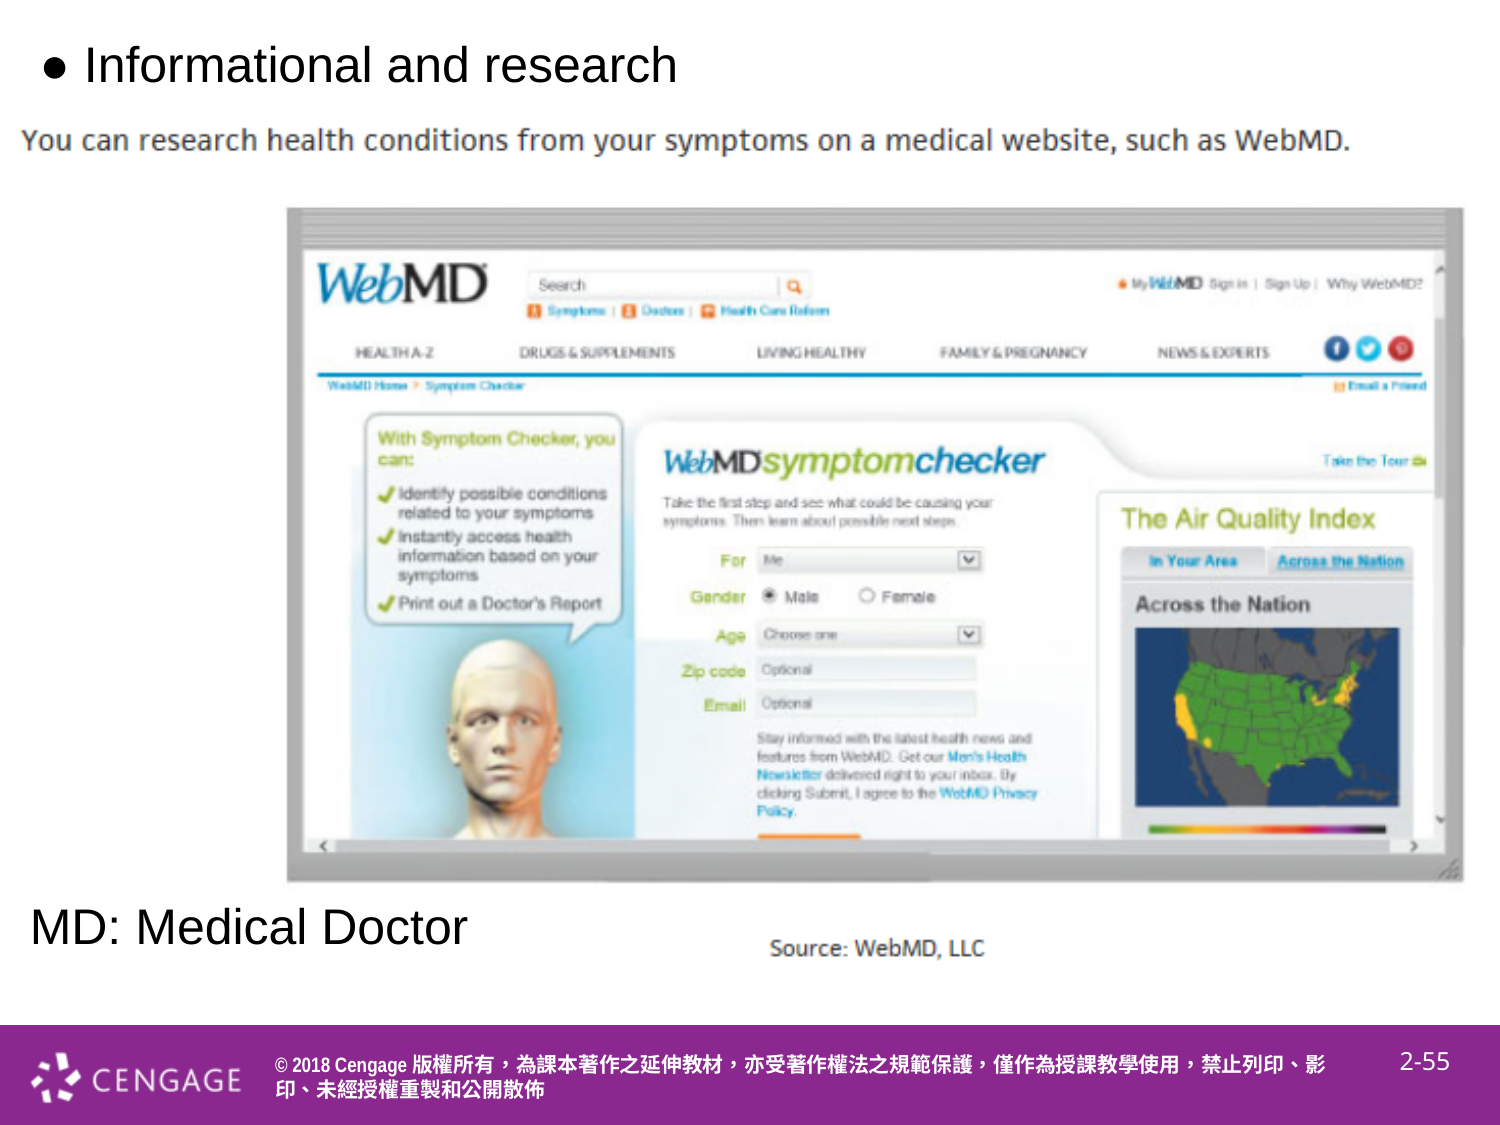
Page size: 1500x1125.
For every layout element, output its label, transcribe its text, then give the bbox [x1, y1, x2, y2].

text_box ● Informational and research [0, 24, 788, 100]
picture [21, 1043, 246, 1111]
picture [0, 112, 1490, 970]
